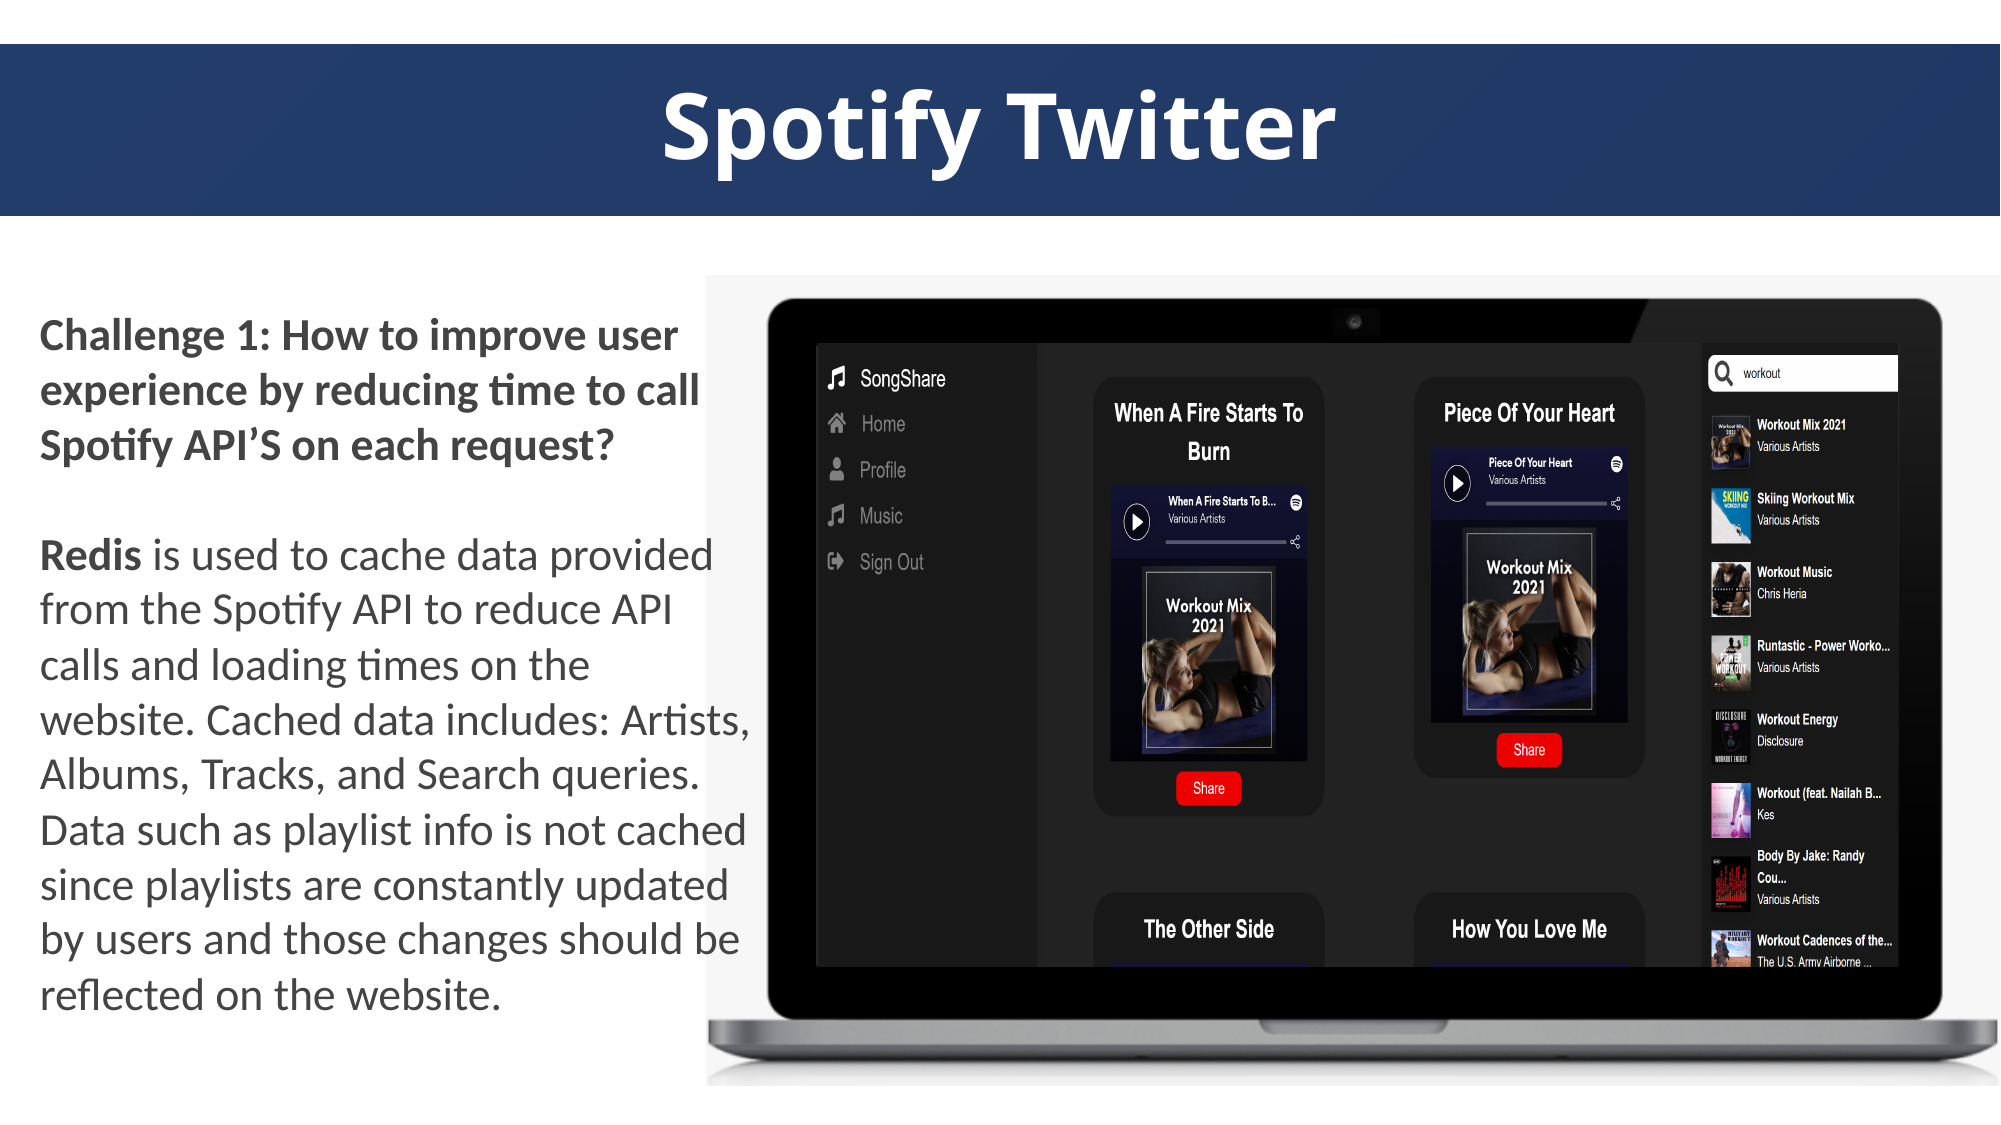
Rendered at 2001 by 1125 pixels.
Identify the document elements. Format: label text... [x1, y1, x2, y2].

title Spotify Twitter [0, 44, 2000, 216]
picture [705, 274, 2000, 1086]
text_box Challenge 1: How to improve user experience by reducing time to call Spotify API’S on each request? Redis is used to cache data provided from the Spotify API to reduce API calls and loading times on the website. Cached data includes: Artists, Albums, Tracks, and Search queries. Data such as playlist info is not cached since playlists are constantly updated by users and those changes should be reflected on the website. [25, 296, 772, 1117]
